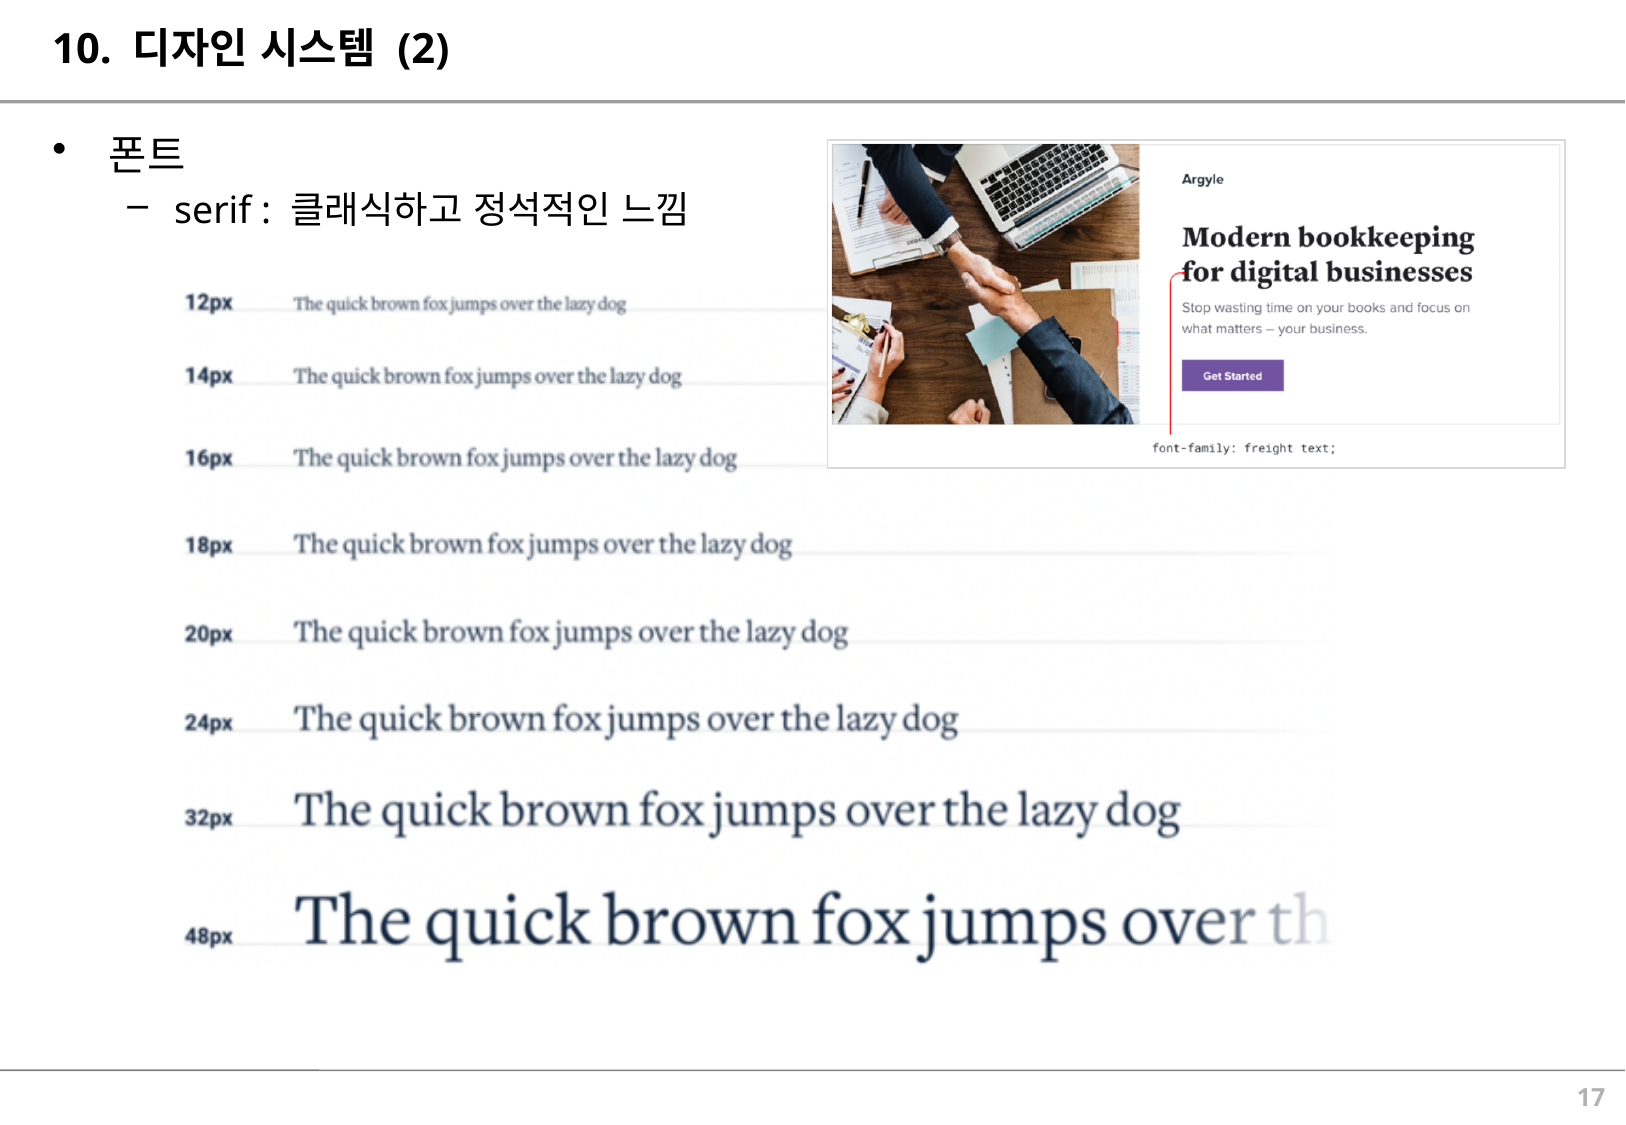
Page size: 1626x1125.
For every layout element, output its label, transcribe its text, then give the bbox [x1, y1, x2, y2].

title 10. 디자인 시스템 (2) [37, 13, 1579, 87]
slide_number 16 [1254, 1074, 1621, 1122]
picture [164, 140, 1565, 980]
list 폰트 serif : 클래식하고 정석적인 느낌 [37, 121, 1579, 1039]
